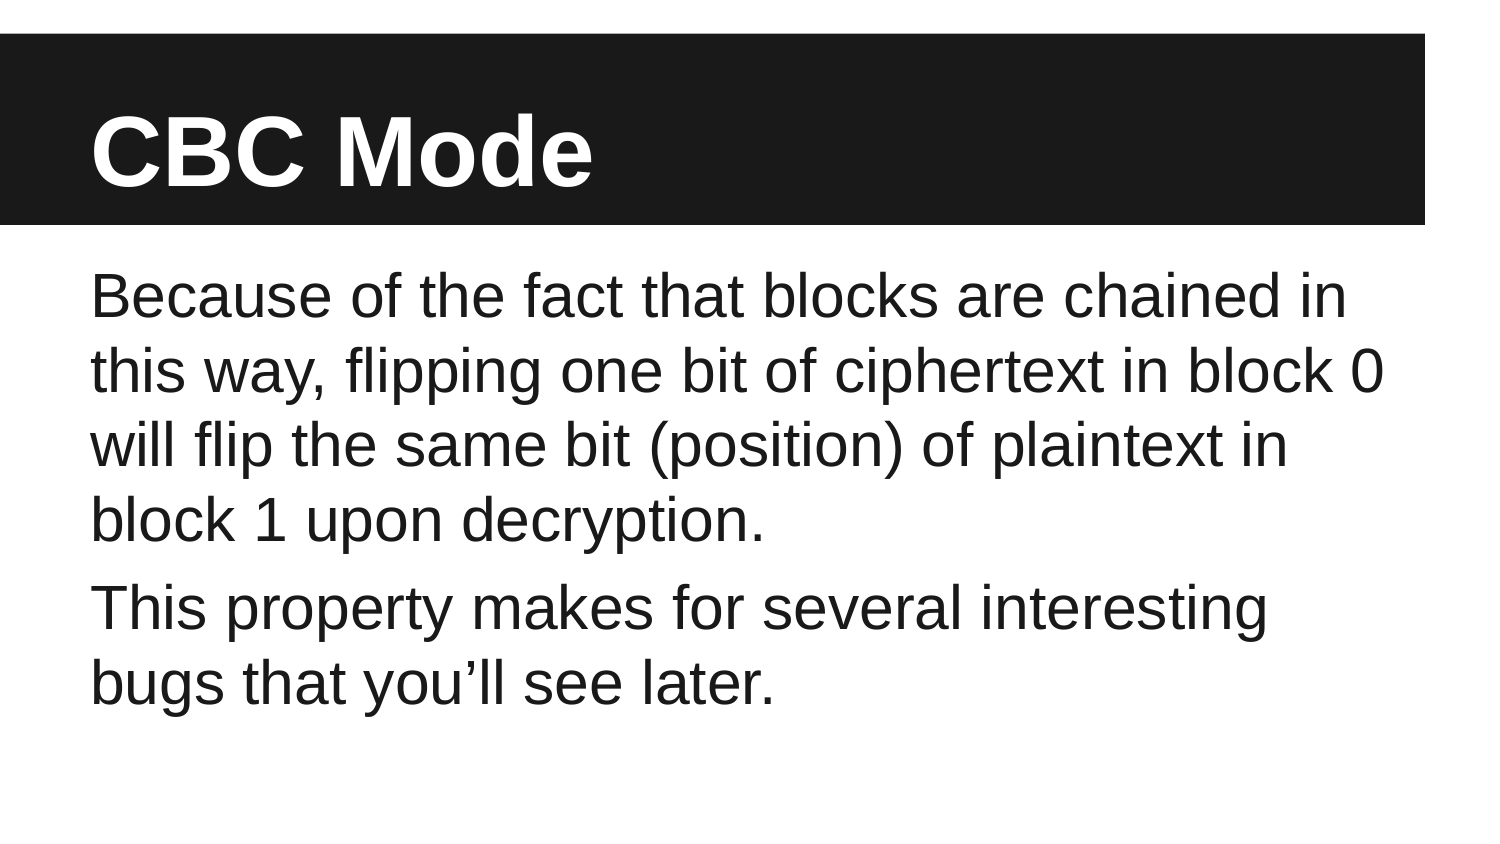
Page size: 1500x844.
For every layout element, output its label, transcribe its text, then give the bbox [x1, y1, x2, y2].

list Because of the fact that blocks are chained in this way, flipping one bit of ciphertext in block 0 will flip the same bit (position) of plaintext in block 1 upon decryption. This property makes for several interesting bugs that you’ll see later. [75, 239, 1425, 808]
title CBC Mode [75, 33, 1425, 221]
